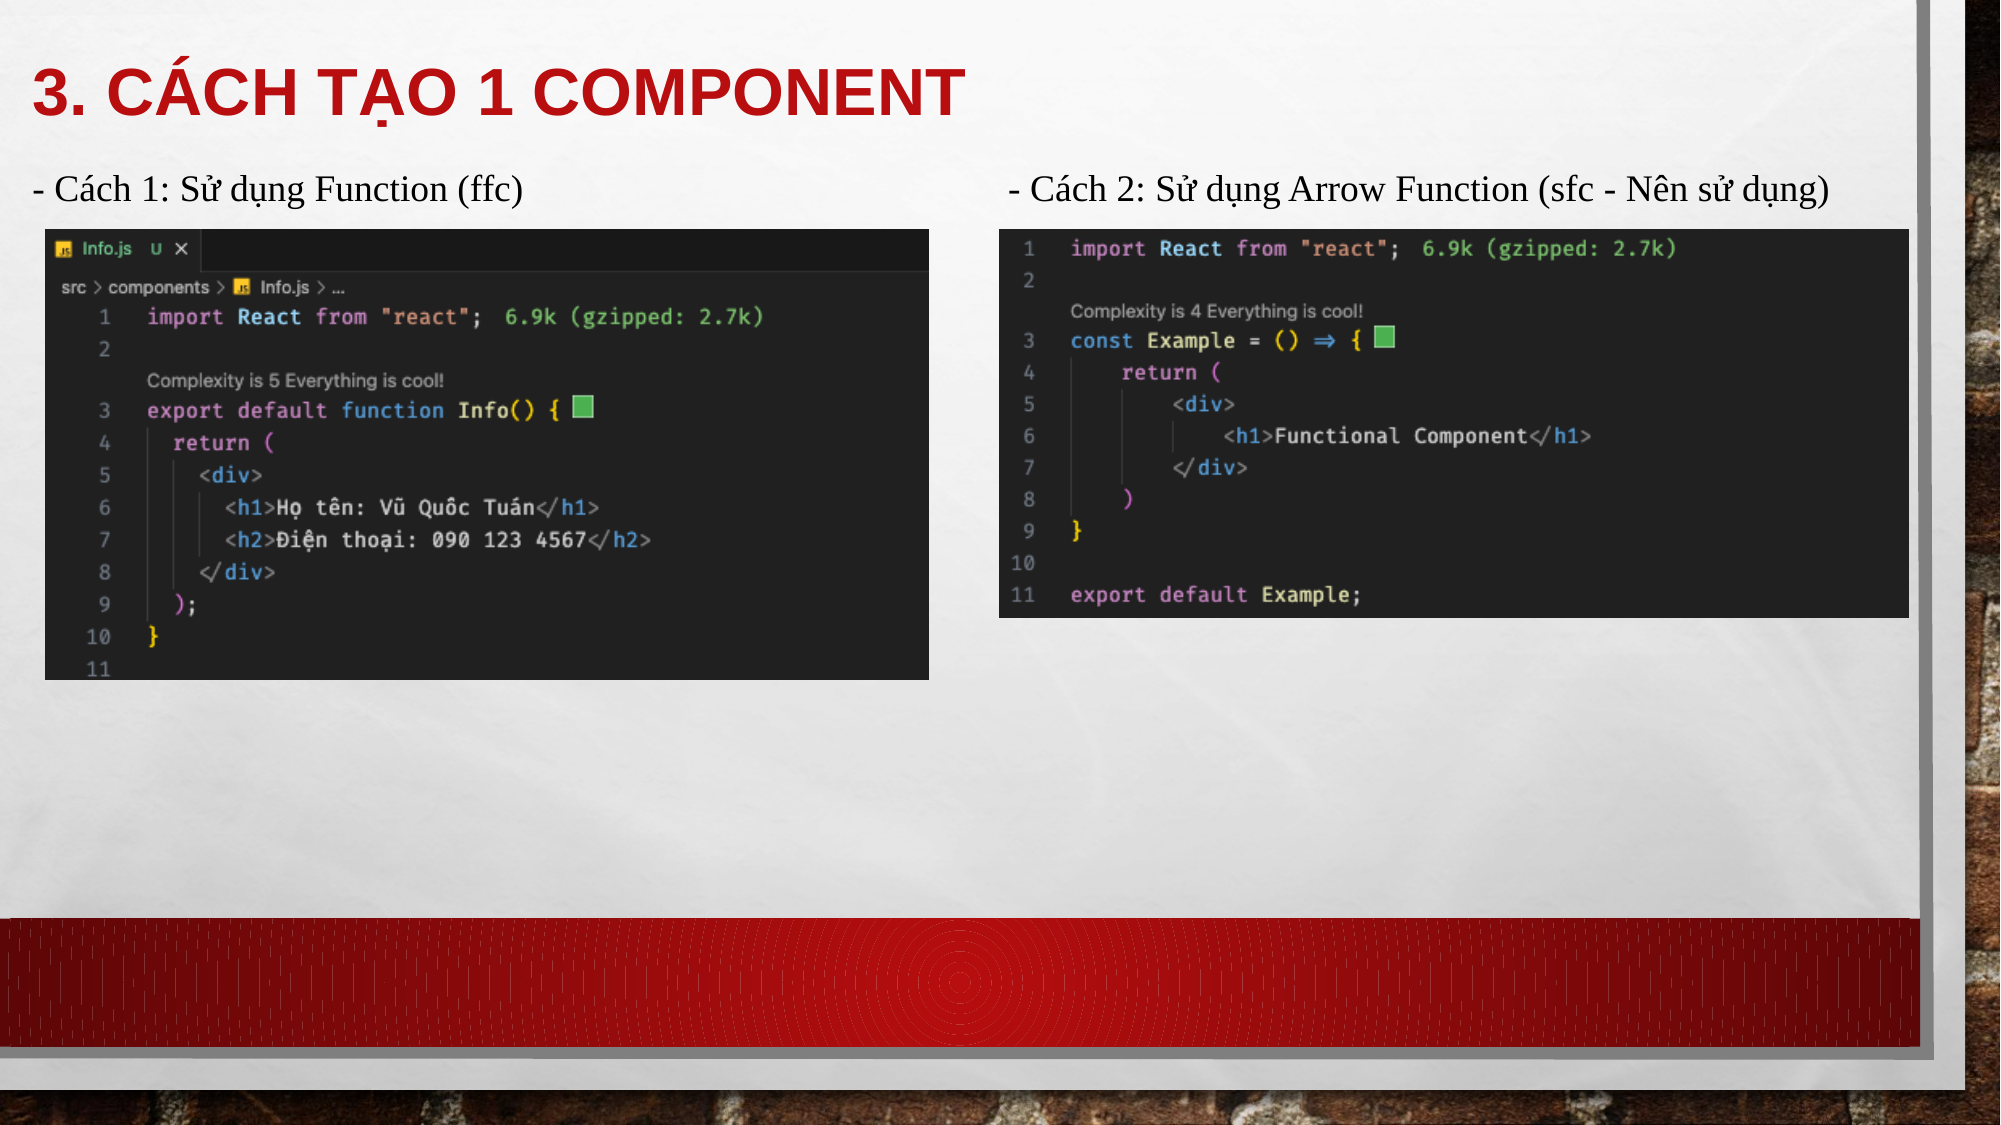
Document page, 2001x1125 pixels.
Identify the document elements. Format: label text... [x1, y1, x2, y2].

picture [0, 0, 1919, 918]
picture [0, 0, 2001, 1125]
text_box - Cách 1: Sử dụng Function (ffc) [17, 156, 556, 217]
title 3. CÁCH TẠO 1 COMPONENT [17, 29, 1724, 159]
text_box - Cách 2: Sử dụng Arrow Function (sfc - Nên sử dụng) [993, 156, 1892, 217]
